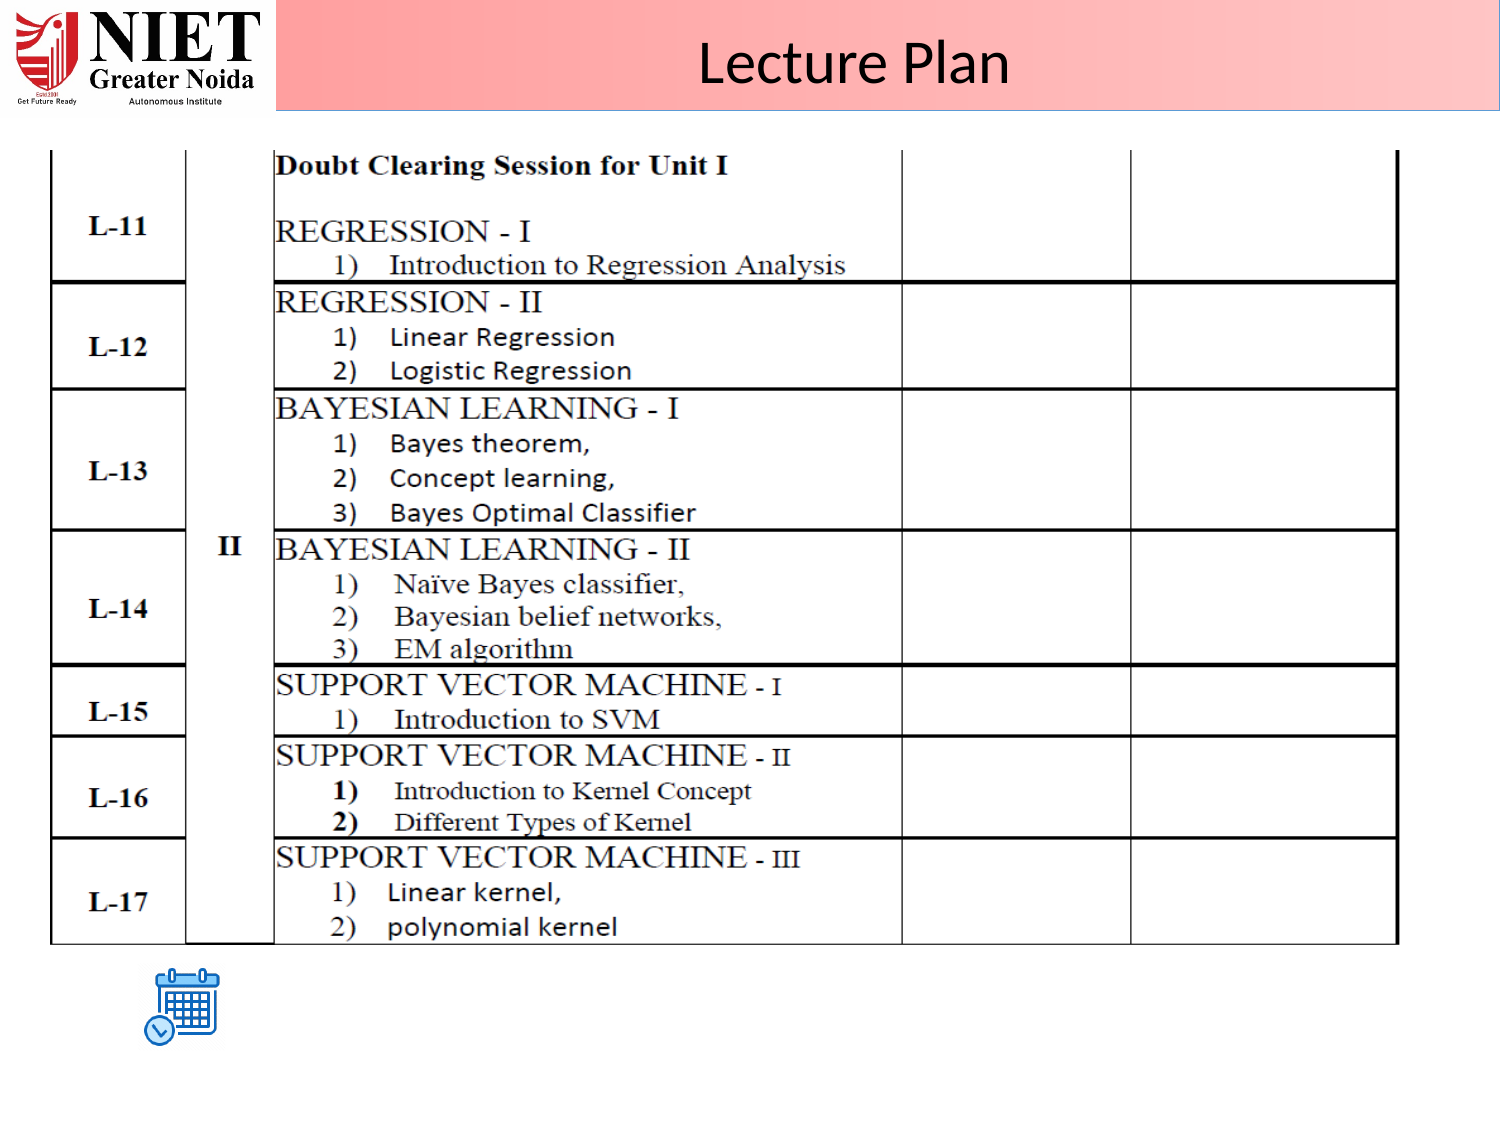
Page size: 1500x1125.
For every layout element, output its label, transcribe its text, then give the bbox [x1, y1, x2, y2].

text_box Lecture Plan [383, 13, 1342, 99]
picture [0, 0, 276, 118]
picture [49, 149, 1400, 945]
picture [137, 962, 226, 1051]
